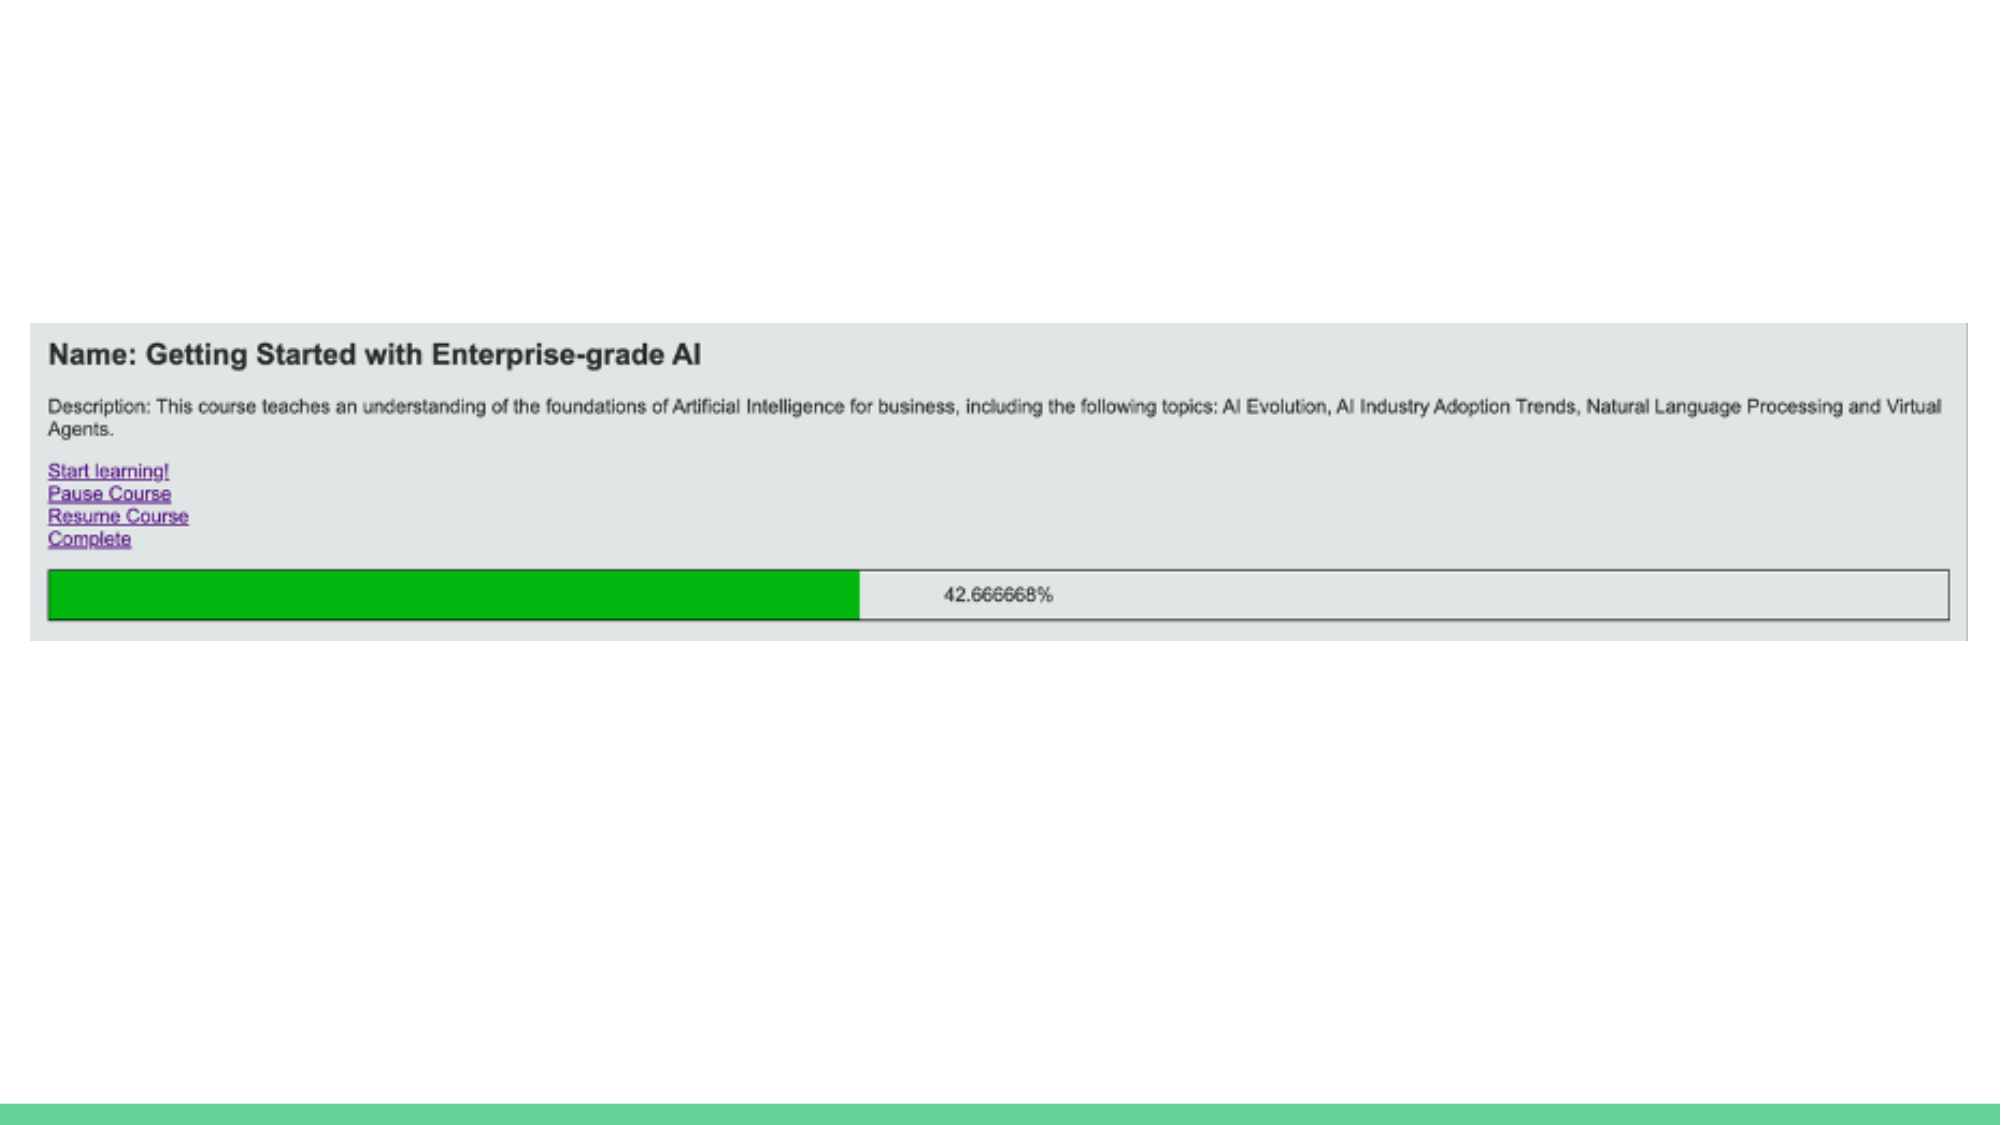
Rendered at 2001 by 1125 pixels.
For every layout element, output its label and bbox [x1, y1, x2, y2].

picture [29, 323, 1970, 641]
